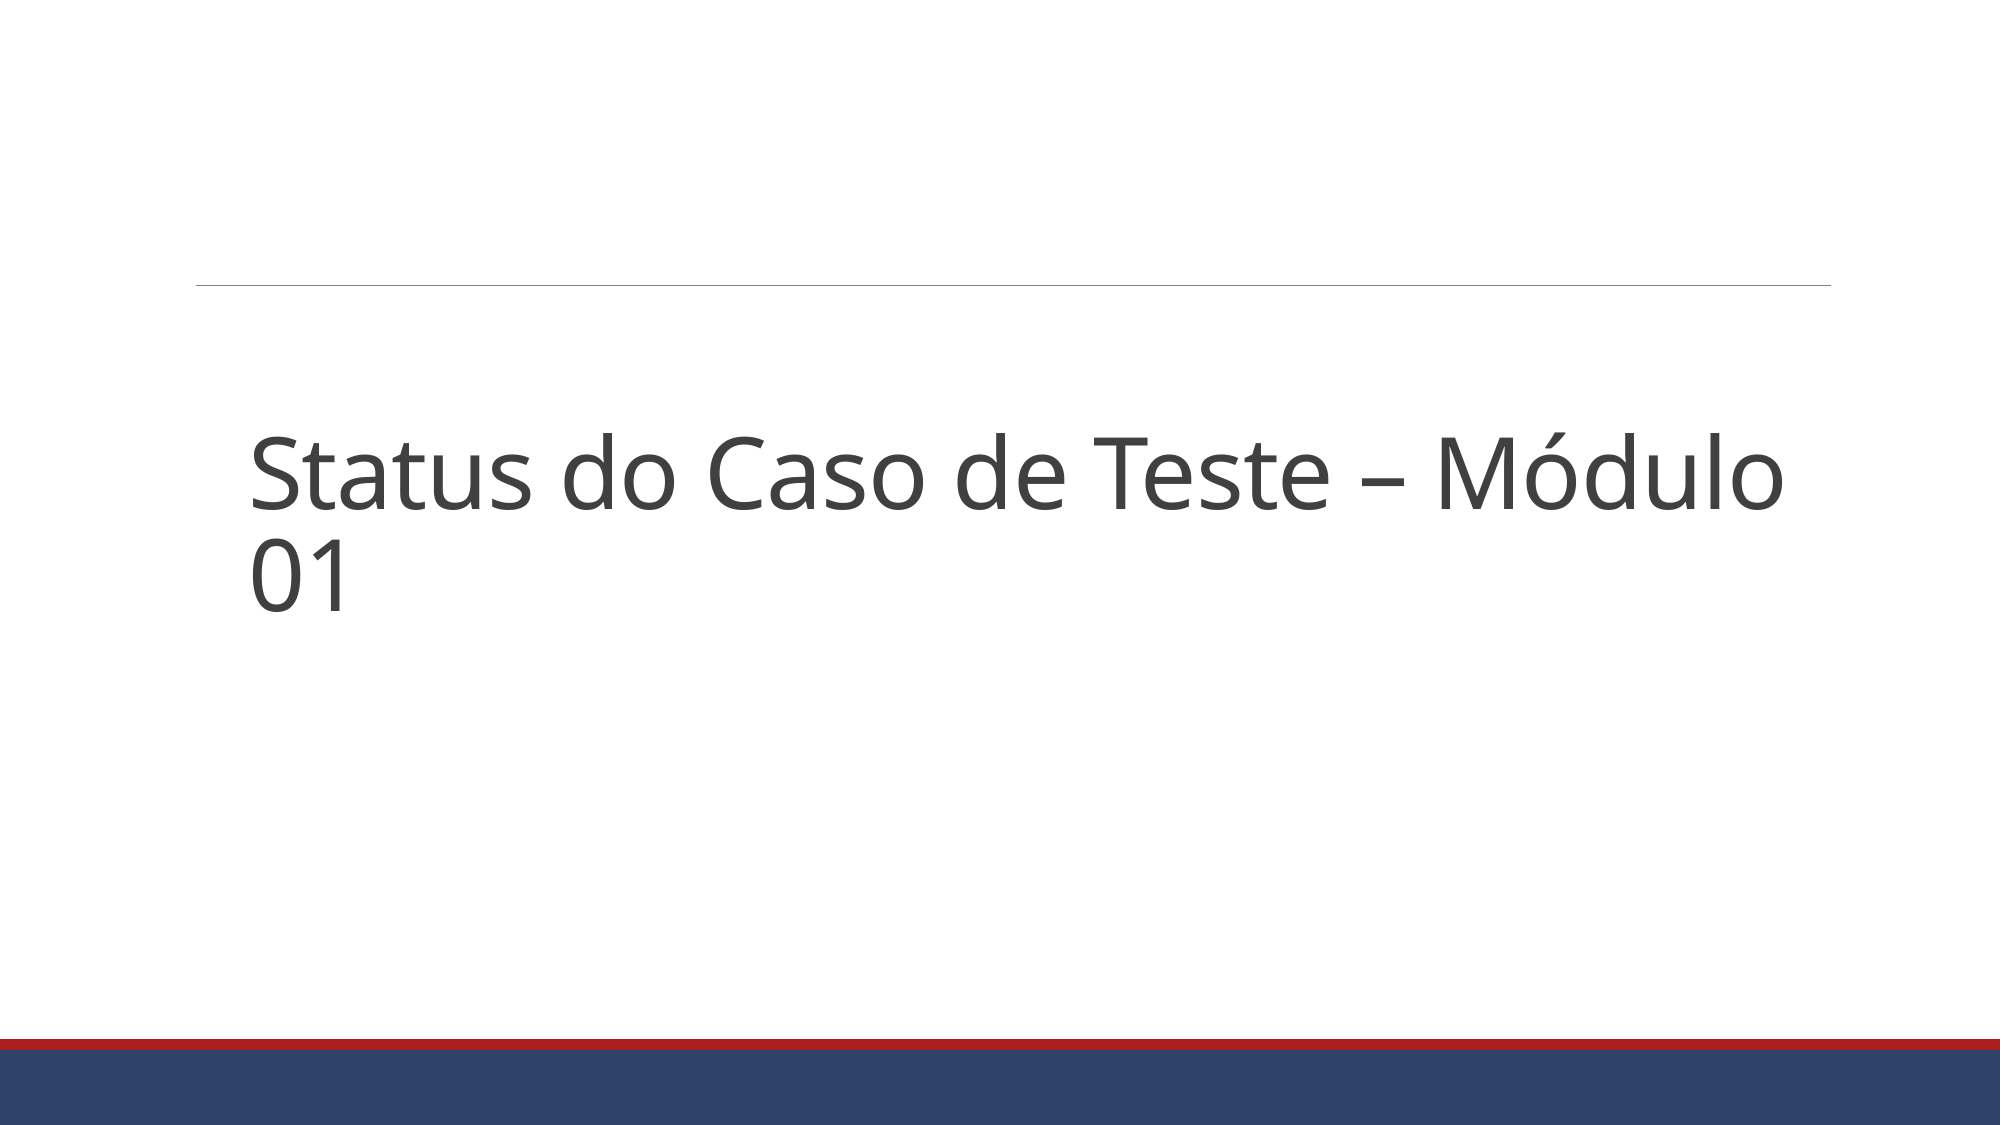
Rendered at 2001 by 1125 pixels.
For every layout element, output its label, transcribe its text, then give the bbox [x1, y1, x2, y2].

title Status do Caso de Teste – Módulo 01 [233, 401, 1884, 640]
